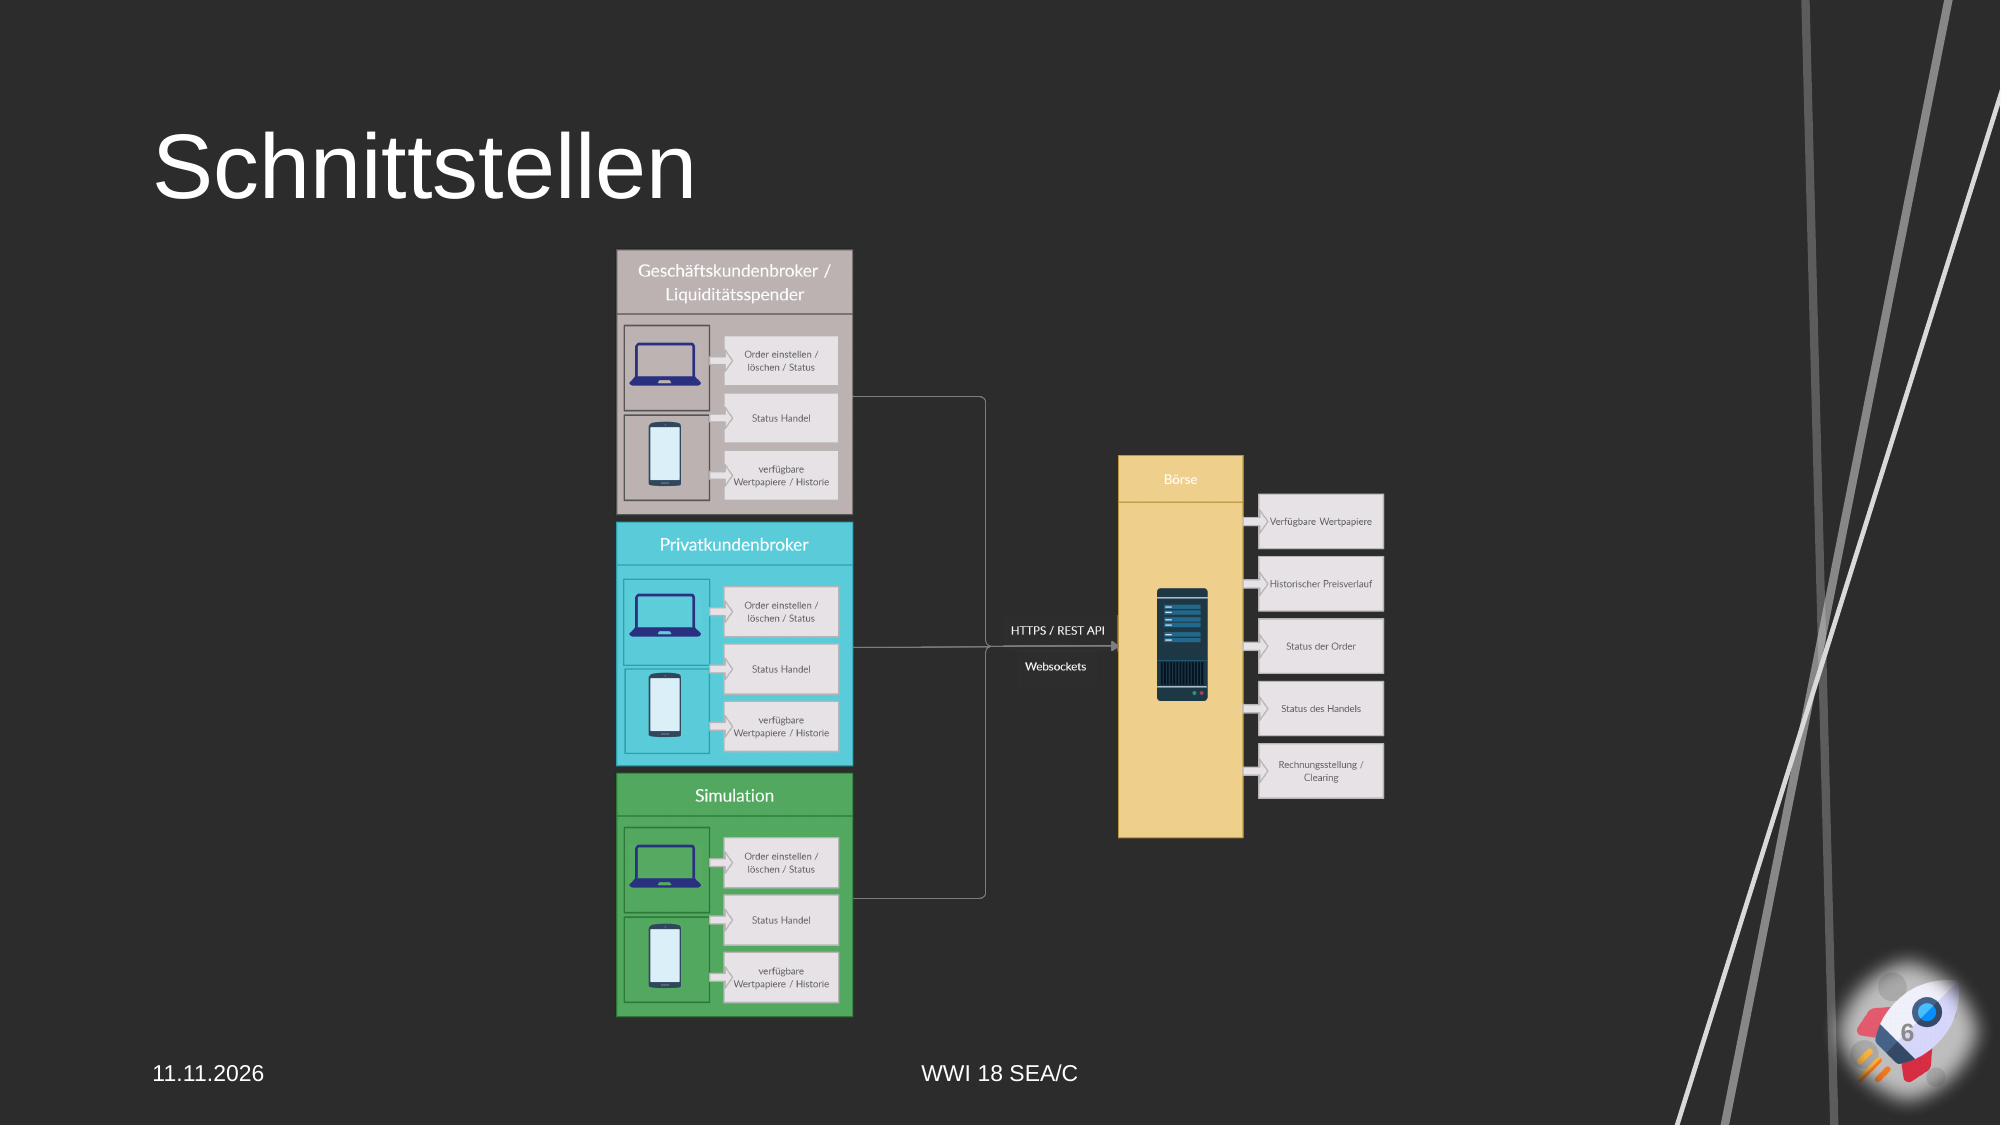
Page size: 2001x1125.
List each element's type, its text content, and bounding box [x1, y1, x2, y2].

picture [1840, 963, 1976, 1099]
footer WWI 18 SEA/C [662, 1042, 1338, 1103]
slide_number 6 [1865, 1001, 1950, 1061]
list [602, 235, 1398, 1032]
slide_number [137, 1042, 588, 1103]
title Schnittstellen [137, 59, 1863, 278]
